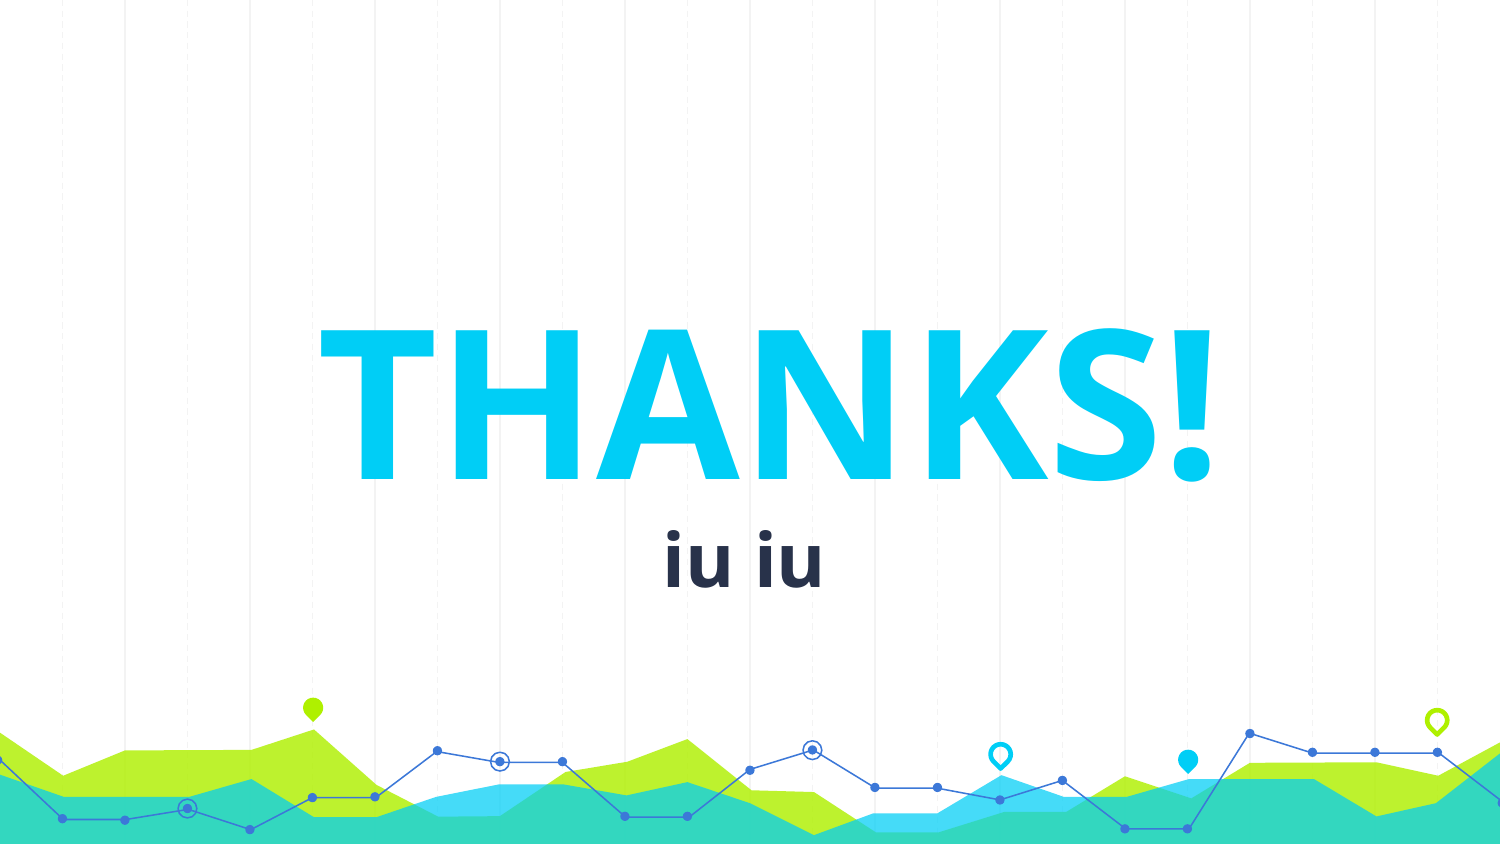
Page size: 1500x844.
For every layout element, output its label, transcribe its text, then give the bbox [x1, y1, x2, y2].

subtitle iu iu [604, 497, 905, 602]
title THANKS! [229, 241, 1311, 537]
